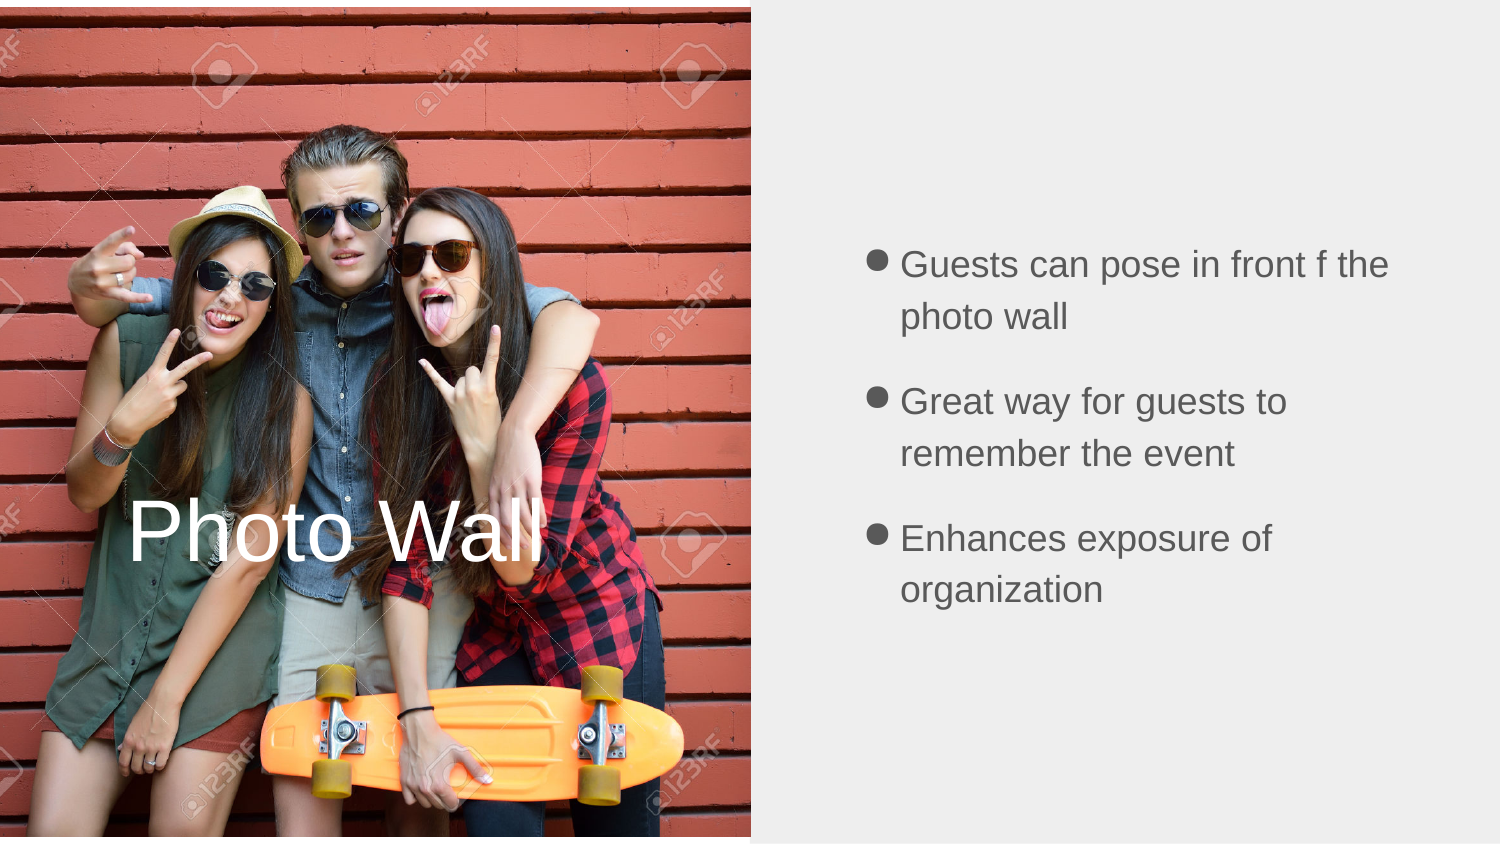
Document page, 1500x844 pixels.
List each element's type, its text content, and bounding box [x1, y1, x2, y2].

picture [0, 6, 752, 837]
list Guests can pose in front f the photo wall Great way for guests to remember the event Enhances exposure of organization [810, 118, 1440, 725]
